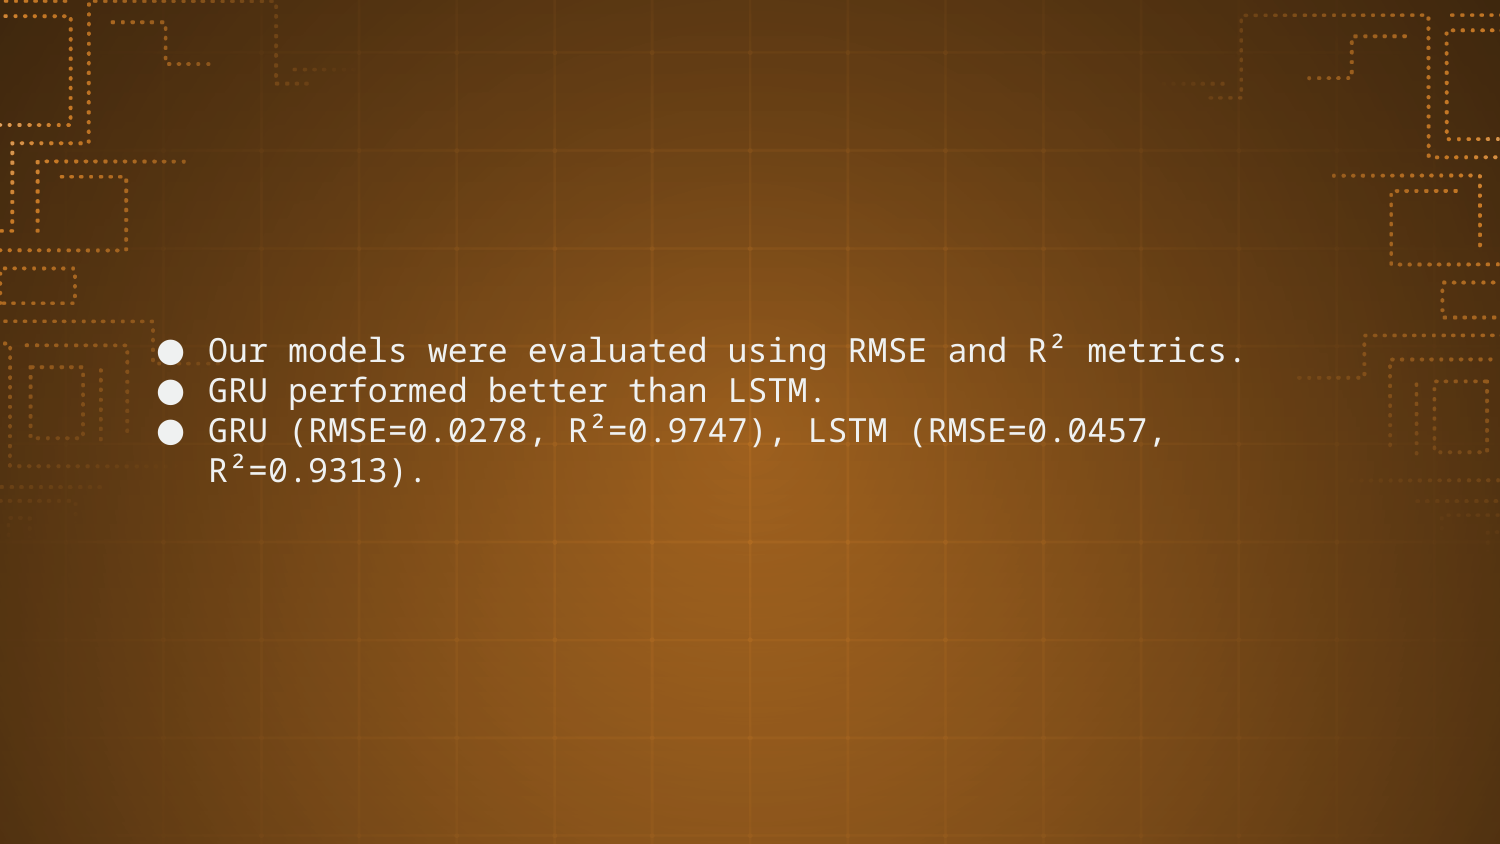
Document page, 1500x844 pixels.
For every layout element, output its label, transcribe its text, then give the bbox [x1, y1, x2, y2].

list Our models were evaluated using RMSE and R² metrics. GRU performed better than LSTM. GRU (RMSE=0.0278, R²=0.9747), LSTM (RMSE=0.0457, R²=0.9313). [118, 313, 1307, 615]
